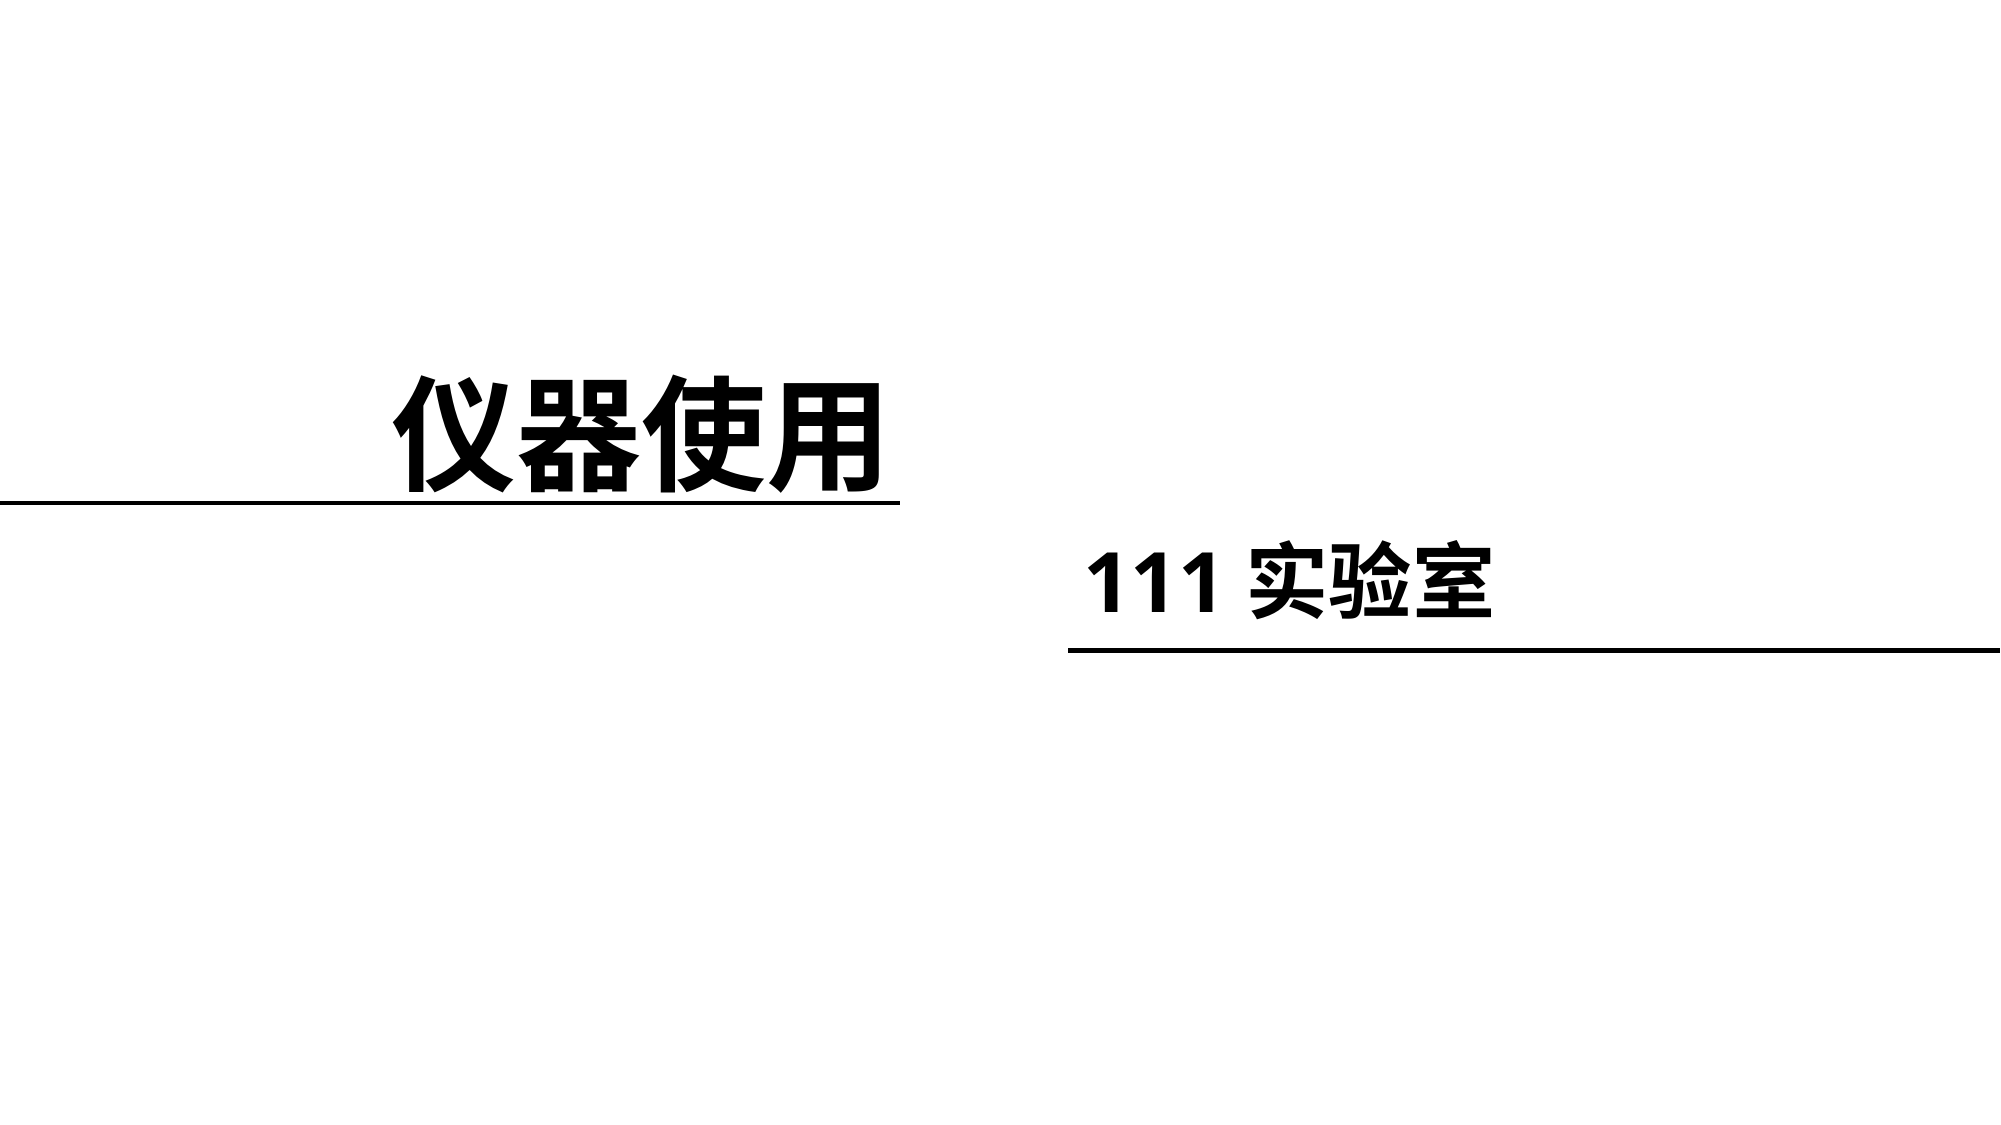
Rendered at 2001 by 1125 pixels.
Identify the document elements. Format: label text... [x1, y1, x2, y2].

title 仪器使用 [0, 259, 1708, 651]
text_box 111实验室 [1068, 521, 1730, 637]
